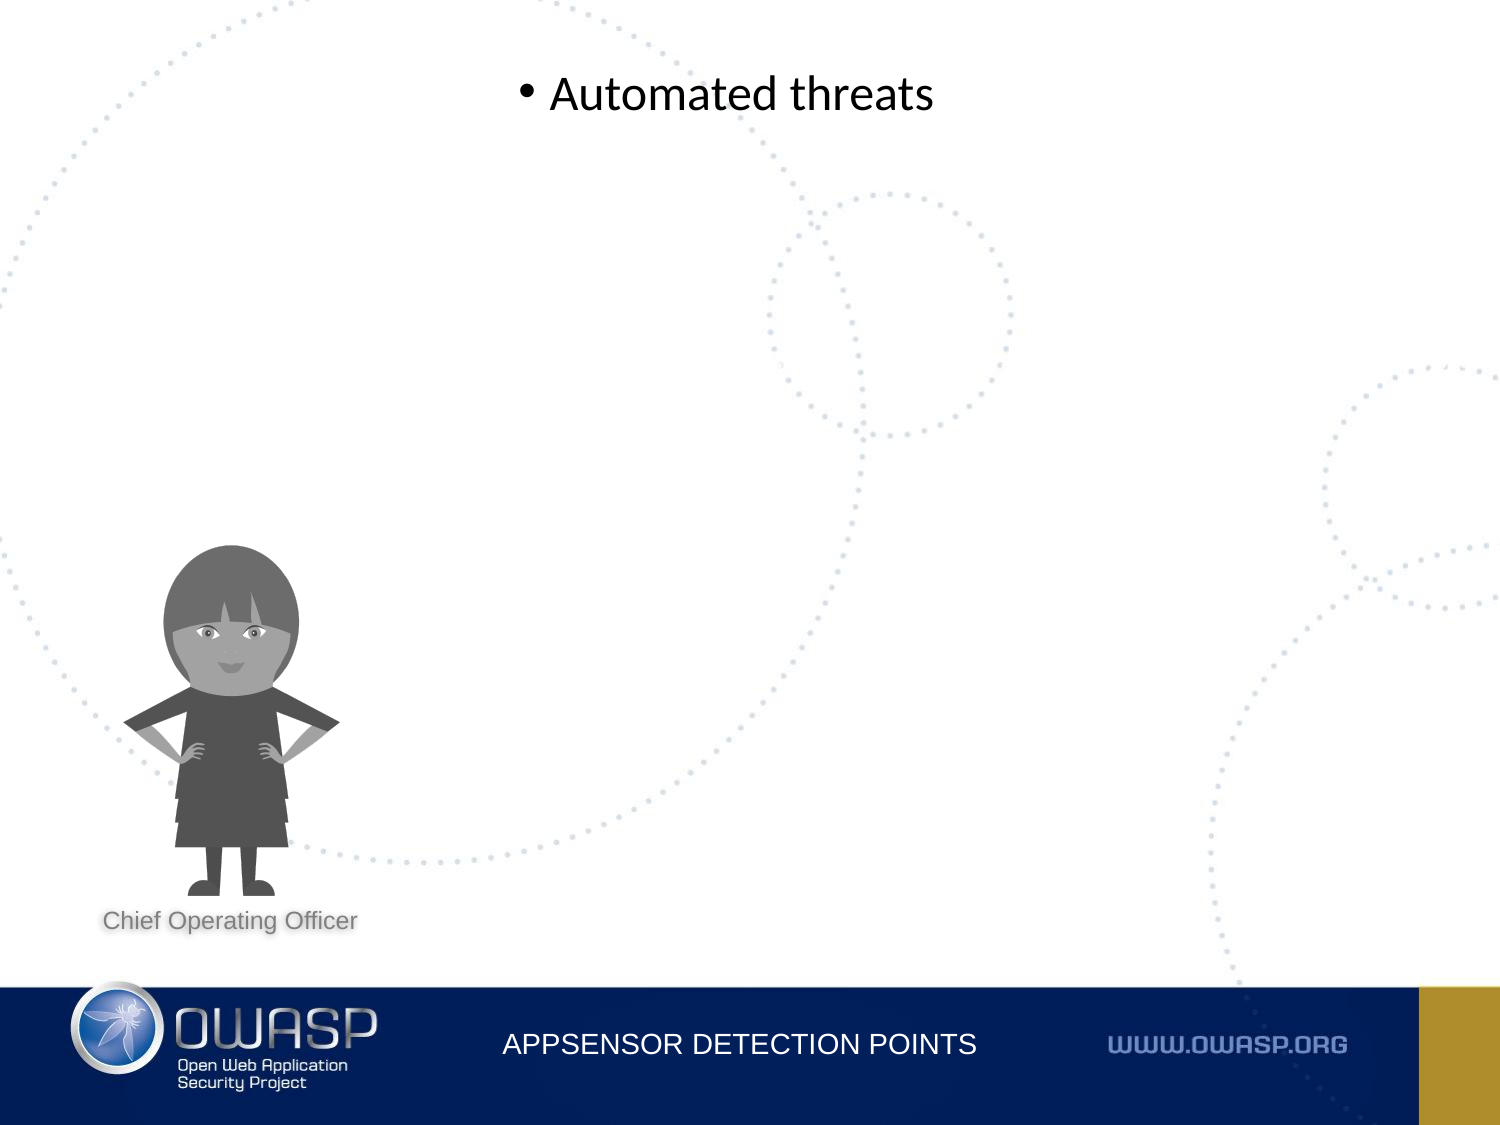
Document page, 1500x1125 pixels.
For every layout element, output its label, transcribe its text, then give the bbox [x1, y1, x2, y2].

picture [0, 0, 1500, 1125]
list Automated threats [478, 45, 1423, 940]
text_box AppSensor Detection Points [383, 1018, 1097, 1103]
text_box Chief Operating Officer [77, 899, 384, 940]
